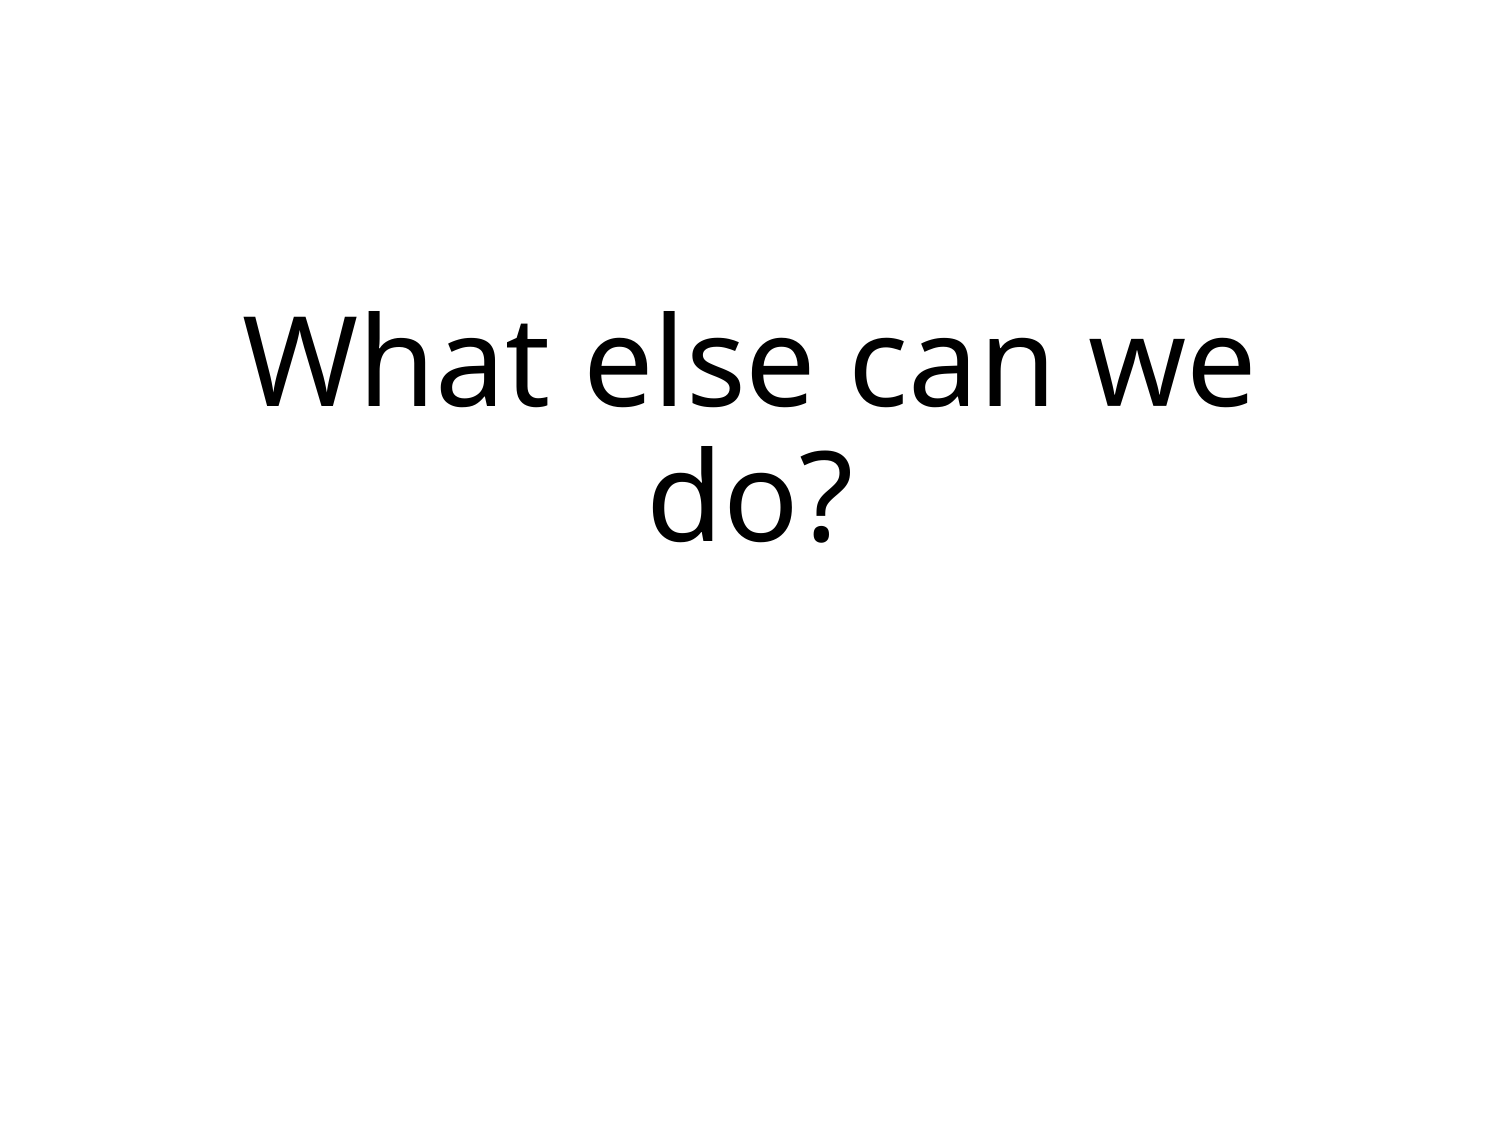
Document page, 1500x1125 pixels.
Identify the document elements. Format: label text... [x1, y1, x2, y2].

title What else can we do? [112, 184, 1388, 576]
